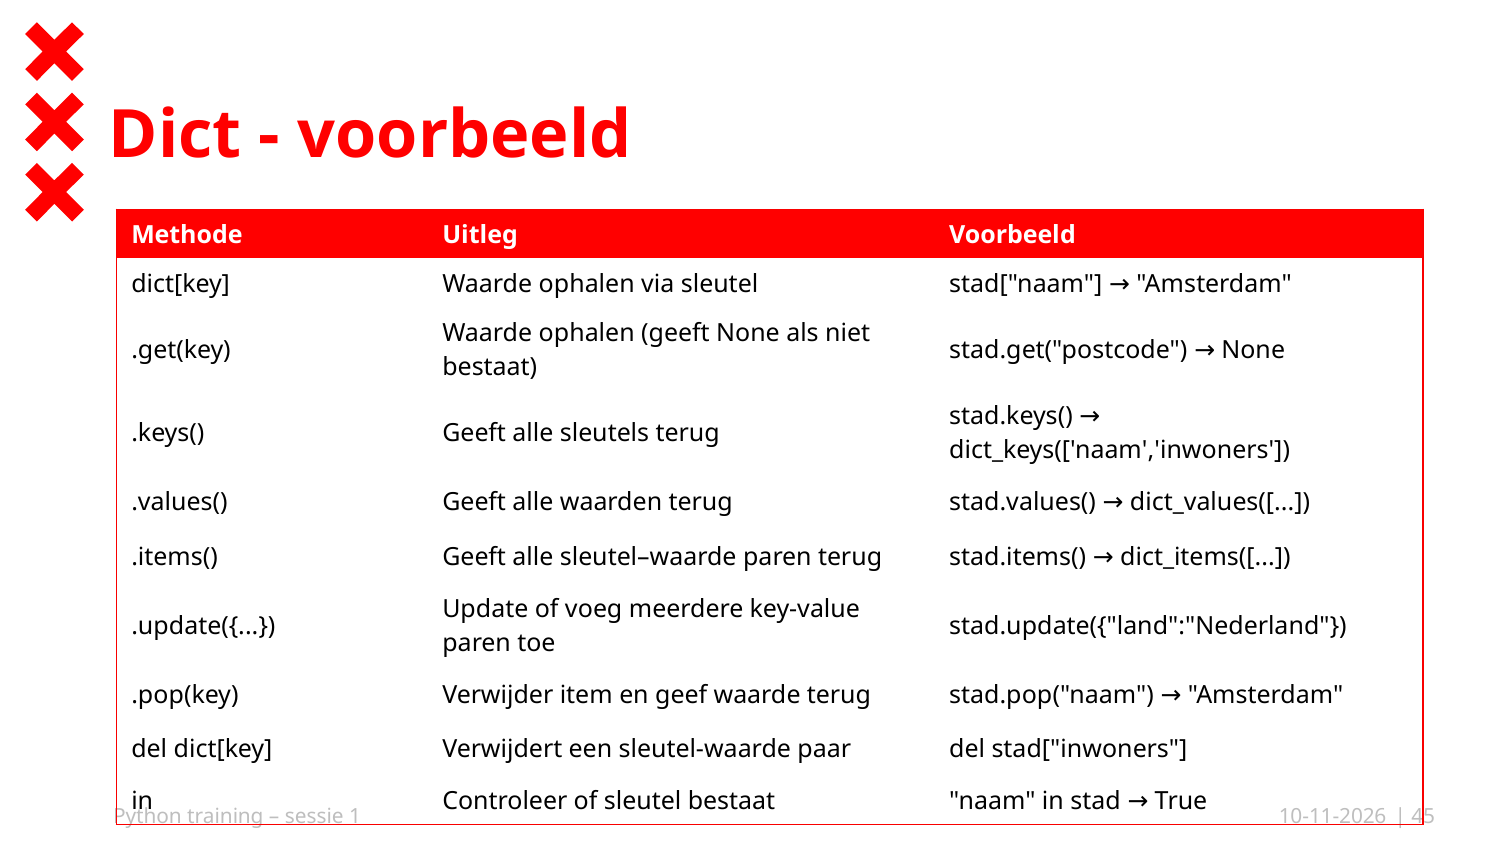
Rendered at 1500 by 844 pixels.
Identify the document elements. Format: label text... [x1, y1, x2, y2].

slide_number | 45 [1394, 802, 1442, 833]
table_cell del dict[key] [117, 721, 427, 775]
table_cell .update({...}) [117, 583, 427, 666]
title Dict - voorbeeld [108, 91, 1438, 251]
table_cell stad.values() → dict_values([...]) [934, 474, 1422, 528]
table_cell .values() [117, 474, 427, 528]
table_cell .keys() [117, 390, 427, 474]
table_cell Verwijdert een sleutel-waarde paar [427, 721, 934, 775]
table_cell stad.items() → dict_items([...]) [934, 528, 1422, 583]
table_cell del stad["inwoners"] [934, 721, 1422, 775]
table_cell "naam" in stad → True [934, 775, 1422, 824]
table_cell stad.pop("naam") → "Amsterdam" [934, 666, 1422, 721]
footer Python training – sessie 1 [113, 802, 1129, 833]
table_cell stad.get("postcode") → None [934, 307, 1422, 390]
table_cell Verwijder item en geef waarde terug [427, 666, 934, 721]
table_cell stad.keys() → dict_keys(['naam','inwoners']) [934, 390, 1422, 474]
table_cell dict[key] [117, 258, 427, 307]
table_cell Update of voeg meerdere key-value paren toe [427, 583, 934, 666]
table_cell stad["naam"] → "Amsterdam" [934, 258, 1422, 307]
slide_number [1262, 825, 1387, 833]
table_cell Waarde ophalen via sleutel [427, 258, 934, 307]
table_cell .pop(key) [117, 666, 427, 721]
table_header Uitleg [427, 210, 934, 258]
table_cell .items() [117, 528, 427, 583]
table_header Voorbeeld [934, 210, 1422, 258]
table_cell in [117, 775, 427, 824]
table_cell Waarde ophalen (geeft None als niet bestaat) [427, 307, 934, 390]
table_cell Controleer of sleutel bestaat [427, 775, 934, 824]
table_cell Geeft alle sleutel–waarde paren terug [427, 528, 934, 583]
table_header Methode [117, 210, 427, 258]
table_cell Geeft alle sleutels terug [427, 390, 934, 474]
table_cell stad.update({"land":"Nederland"}) [934, 583, 1422, 666]
table_cell .get(key) [117, 307, 427, 390]
table_cell Geeft alle waarden terug [427, 474, 934, 528]
